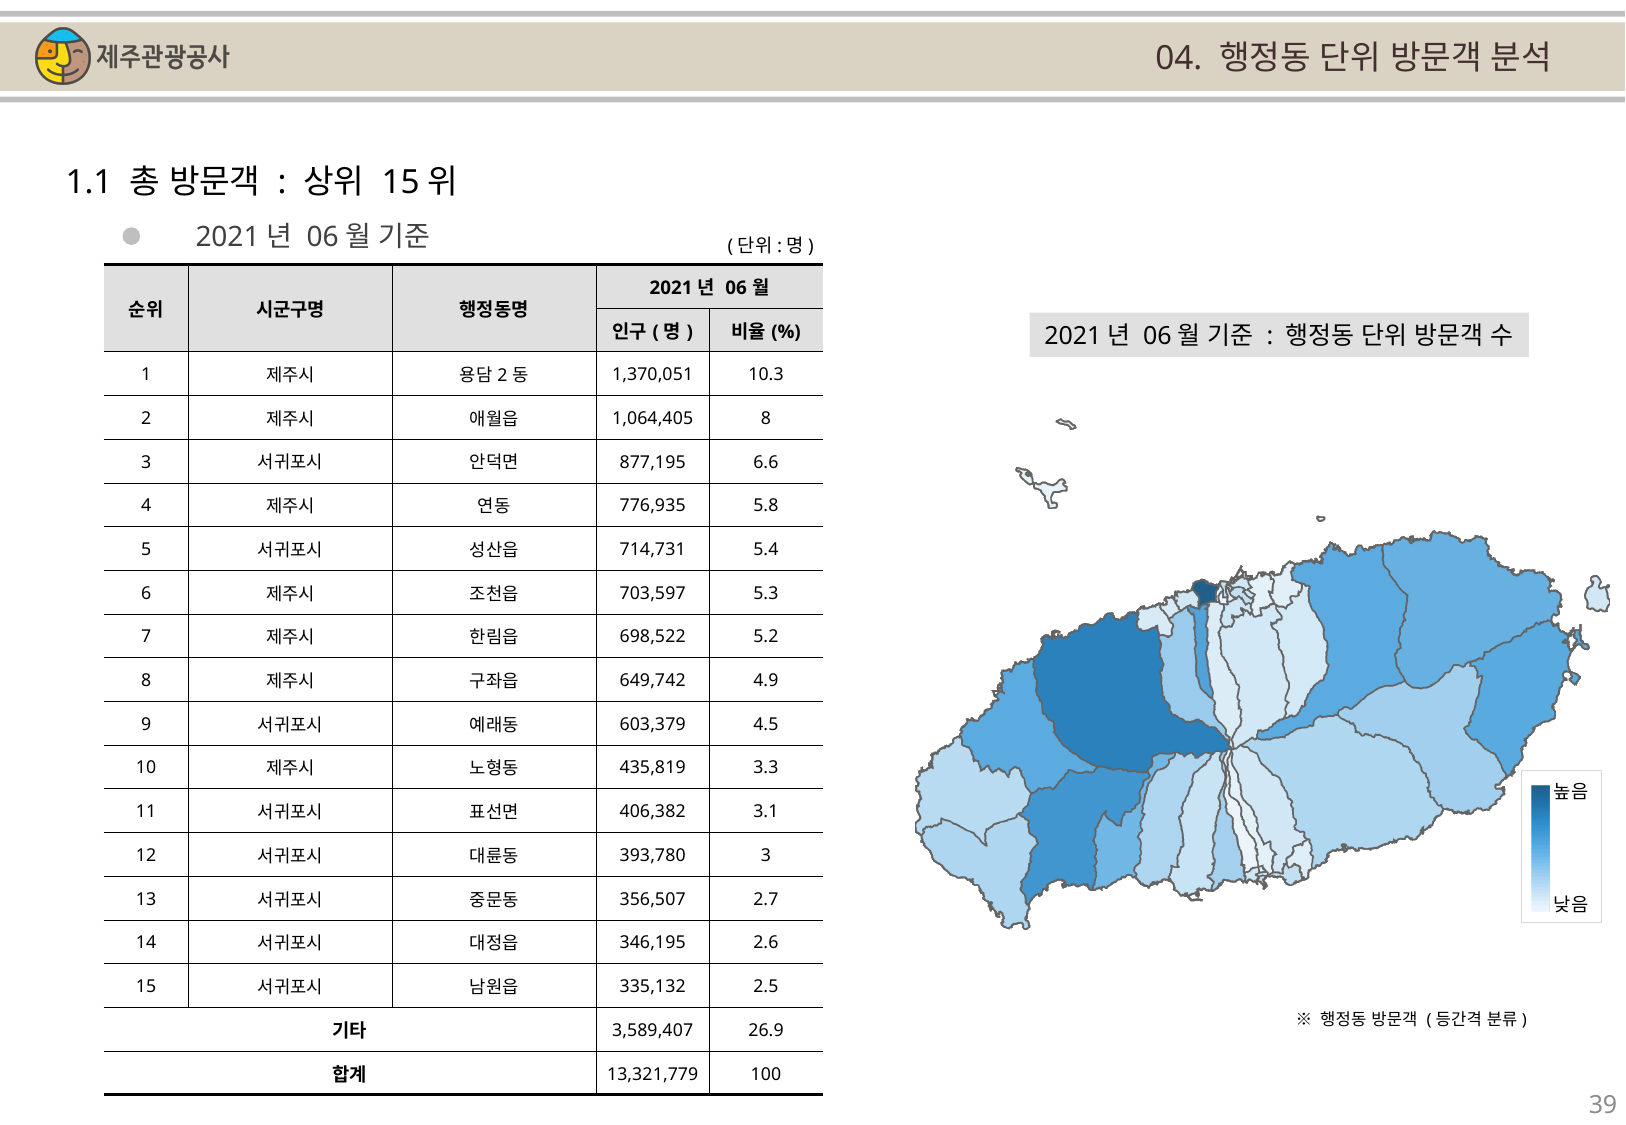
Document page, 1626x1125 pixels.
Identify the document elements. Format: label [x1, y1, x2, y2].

table_cell [104, 440, 188, 483]
table_cell [393, 527, 596, 570]
table_cell [393, 702, 596, 745]
table_cell [393, 964, 596, 1007]
table_cell [597, 964, 709, 1007]
table_cell [710, 833, 823, 876]
table_header [189, 266, 392, 351]
table_cell [104, 921, 188, 963]
table_cell [710, 527, 823, 570]
table_cell [597, 571, 709, 614]
table_cell [597, 833, 709, 876]
table_cell [189, 964, 392, 1007]
text_box [713, 226, 829, 264]
picture [915, 236, 1610, 1112]
table_cell [104, 1052, 596, 1093]
table_cell [189, 833, 392, 876]
table_cell [189, 615, 392, 657]
table_cell [597, 921, 709, 963]
table_cell [104, 877, 188, 920]
table_cell [710, 571, 823, 614]
table_cell [104, 615, 188, 657]
table_cell [710, 309, 823, 351]
table_cell [597, 1008, 709, 1051]
text_box [50, 152, 1144, 208]
table_cell [597, 1052, 709, 1093]
table_cell [189, 921, 392, 963]
table_header [393, 266, 596, 351]
table_cell [104, 527, 188, 570]
table_cell [104, 571, 188, 614]
text_box [121, 226, 141, 246]
text_box [1042, 28, 1595, 84]
table_cell [393, 484, 596, 526]
table_cell [710, 352, 823, 395]
table_cell [104, 396, 188, 439]
table_cell [104, 352, 188, 395]
table_cell [104, 964, 188, 1007]
table_cell [189, 440, 392, 483]
table_cell [710, 702, 823, 745]
table_cell [189, 396, 392, 439]
table_cell [710, 964, 823, 1007]
table_header [597, 266, 823, 308]
table_cell [104, 658, 188, 701]
table_cell [189, 789, 392, 832]
table_cell [710, 746, 823, 788]
table_cell [597, 746, 709, 788]
table_cell [189, 877, 392, 920]
table_cell [104, 789, 188, 832]
table_cell [393, 352, 596, 395]
table_cell [710, 789, 823, 832]
table_cell [597, 877, 709, 920]
table_cell [710, 877, 823, 920]
table_cell [710, 1008, 823, 1051]
table_cell [597, 396, 709, 439]
table_cell [393, 615, 596, 657]
table_cell [393, 921, 596, 963]
table_cell [710, 396, 823, 439]
table_cell [597, 440, 709, 483]
table_cell [104, 702, 188, 745]
table_cell [189, 571, 392, 614]
table_header [104, 266, 188, 351]
table_cell [104, 1008, 596, 1051]
table_cell [710, 615, 823, 657]
table_cell [393, 833, 596, 876]
table_cell [393, 440, 596, 483]
table_cell [189, 484, 392, 526]
table_cell [393, 877, 596, 920]
table_cell [597, 527, 709, 570]
table_cell [189, 702, 392, 745]
table_cell [393, 396, 596, 439]
table_cell [597, 615, 709, 657]
table_cell [104, 484, 188, 526]
table_cell [393, 746, 596, 788]
table_cell [710, 484, 823, 526]
table_cell [393, 658, 596, 701]
table_cell [597, 658, 709, 701]
table_cell [189, 352, 392, 395]
text_box [180, 210, 446, 260]
table_cell [710, 658, 823, 701]
table_cell [189, 527, 392, 570]
picture [31, 26, 232, 87]
table_cell [189, 746, 392, 788]
text_box [1521, 770, 1618, 925]
table_cell [597, 352, 709, 395]
slide_number [1251, 1063, 1618, 1123]
table_cell [104, 746, 188, 788]
table_cell [104, 833, 188, 876]
table_cell [710, 921, 823, 963]
table_cell [710, 440, 823, 483]
table_cell [393, 571, 596, 614]
table_cell [189, 658, 392, 701]
table_cell [597, 789, 709, 832]
table_cell [393, 789, 596, 832]
table_cell [597, 484, 709, 526]
table_cell [597, 309, 709, 351]
table_cell [710, 1052, 823, 1093]
table_cell [597, 702, 709, 745]
